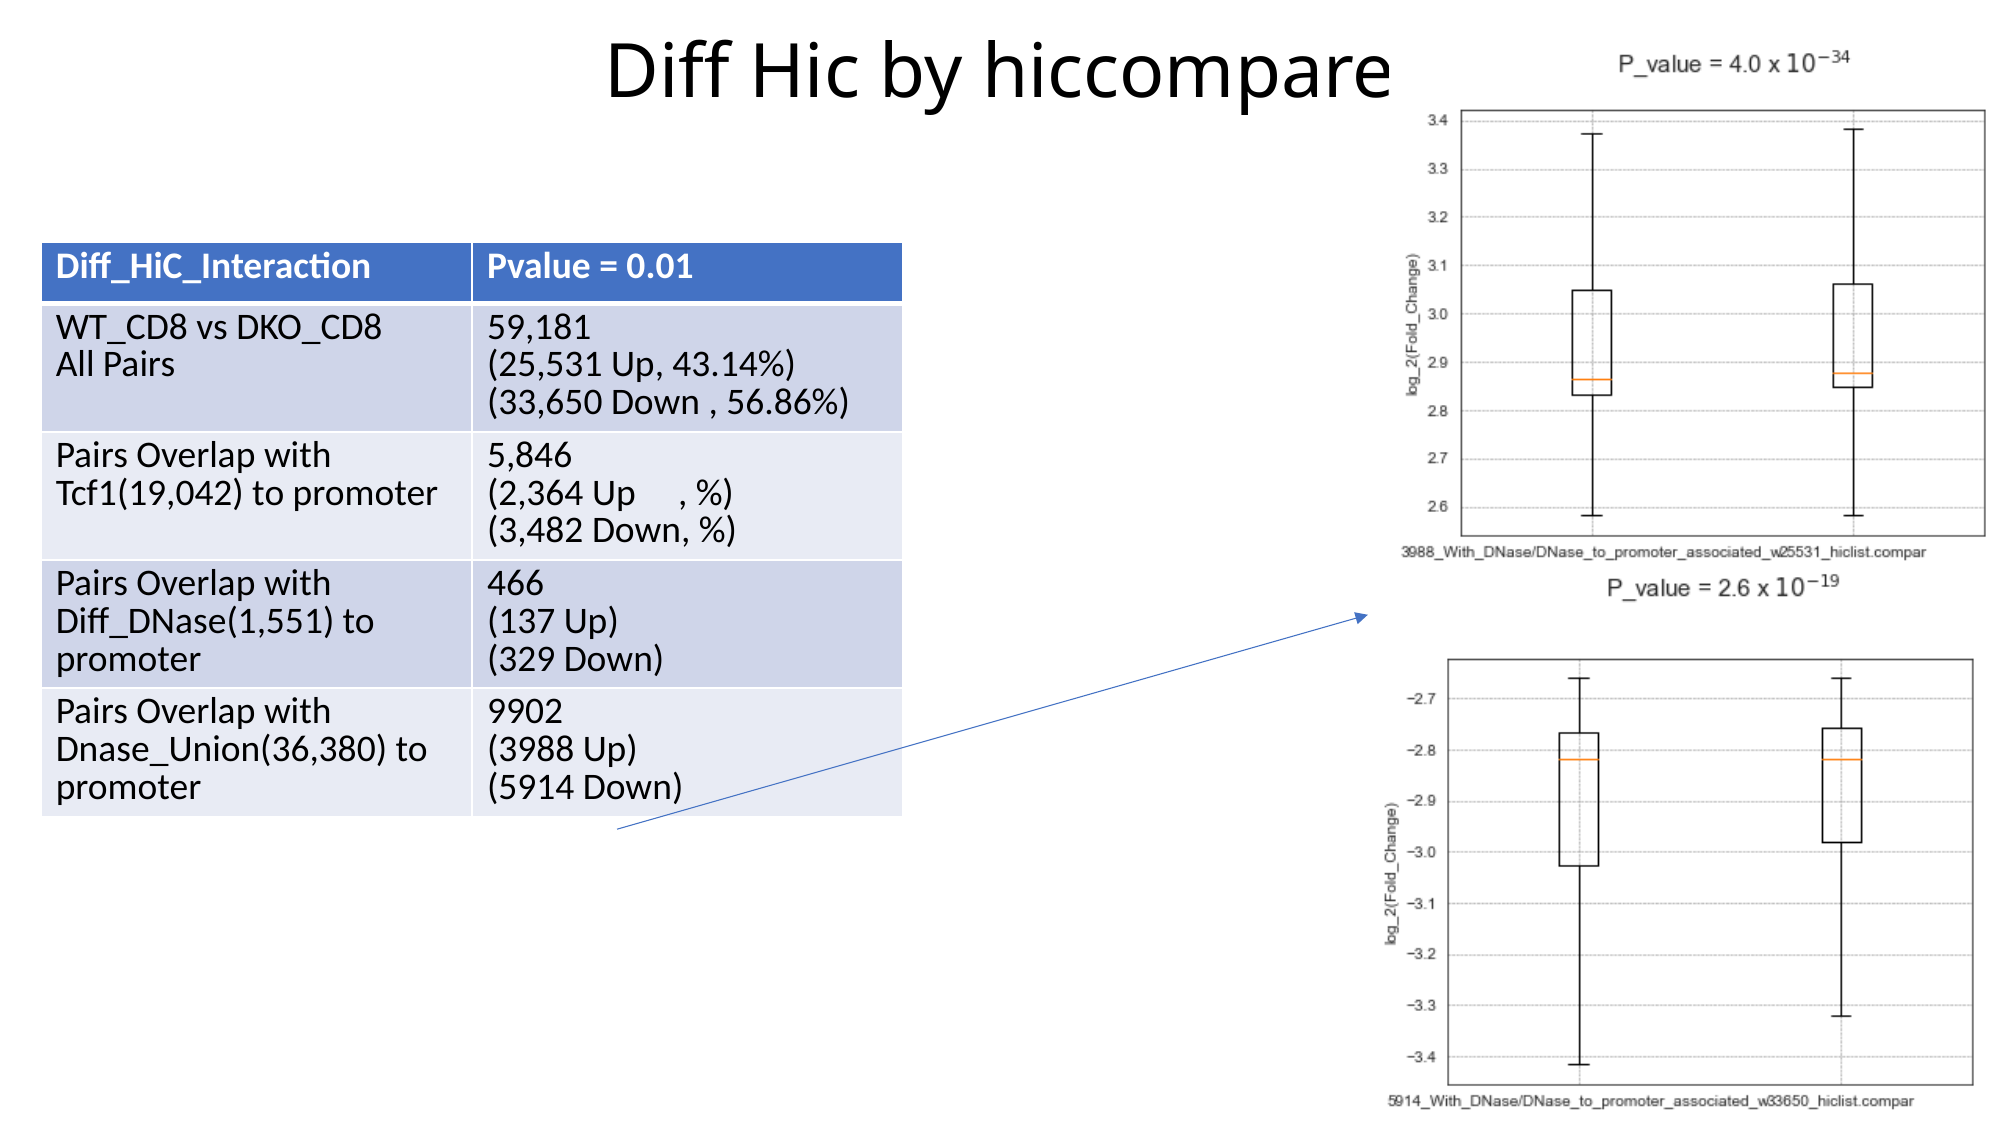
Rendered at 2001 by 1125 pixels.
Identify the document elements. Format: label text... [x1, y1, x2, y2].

table_cell Pairs Overlap with Diff_DNase(1,551) to promoter [42, 561, 471, 687]
table_cell Pairs Overlap with Tcf1(19,042) to promoter [42, 433, 471, 559]
table_cell 5,846 (2,364 Up , %) (3,482 Down, %) [473, 433, 902, 559]
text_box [617, 614, 1368, 830]
table_header Pvalue = 0.01 [473, 243, 902, 301]
table_cell 59,181 (25,531 Up, 43.14%) (33,650 Down , 56.86%) [473, 306, 902, 431]
table_cell WT_CD8 vs DKO_CD8 All Pairs [42, 306, 471, 431]
picture [1374, 38, 2000, 1122]
title Diff Hic by hiccompare [137, 0, 1863, 183]
table_cell Pairs Overlap with Dnase_Union(36,380) to promoter [42, 689, 471, 816]
table_header Diff_HiC_Interaction [42, 243, 471, 301]
table_cell 9902 (3988 Up) (5914 Down) [473, 689, 617, 816]
table_cell 466 (137 Up) (329 Down) [473, 561, 902, 687]
